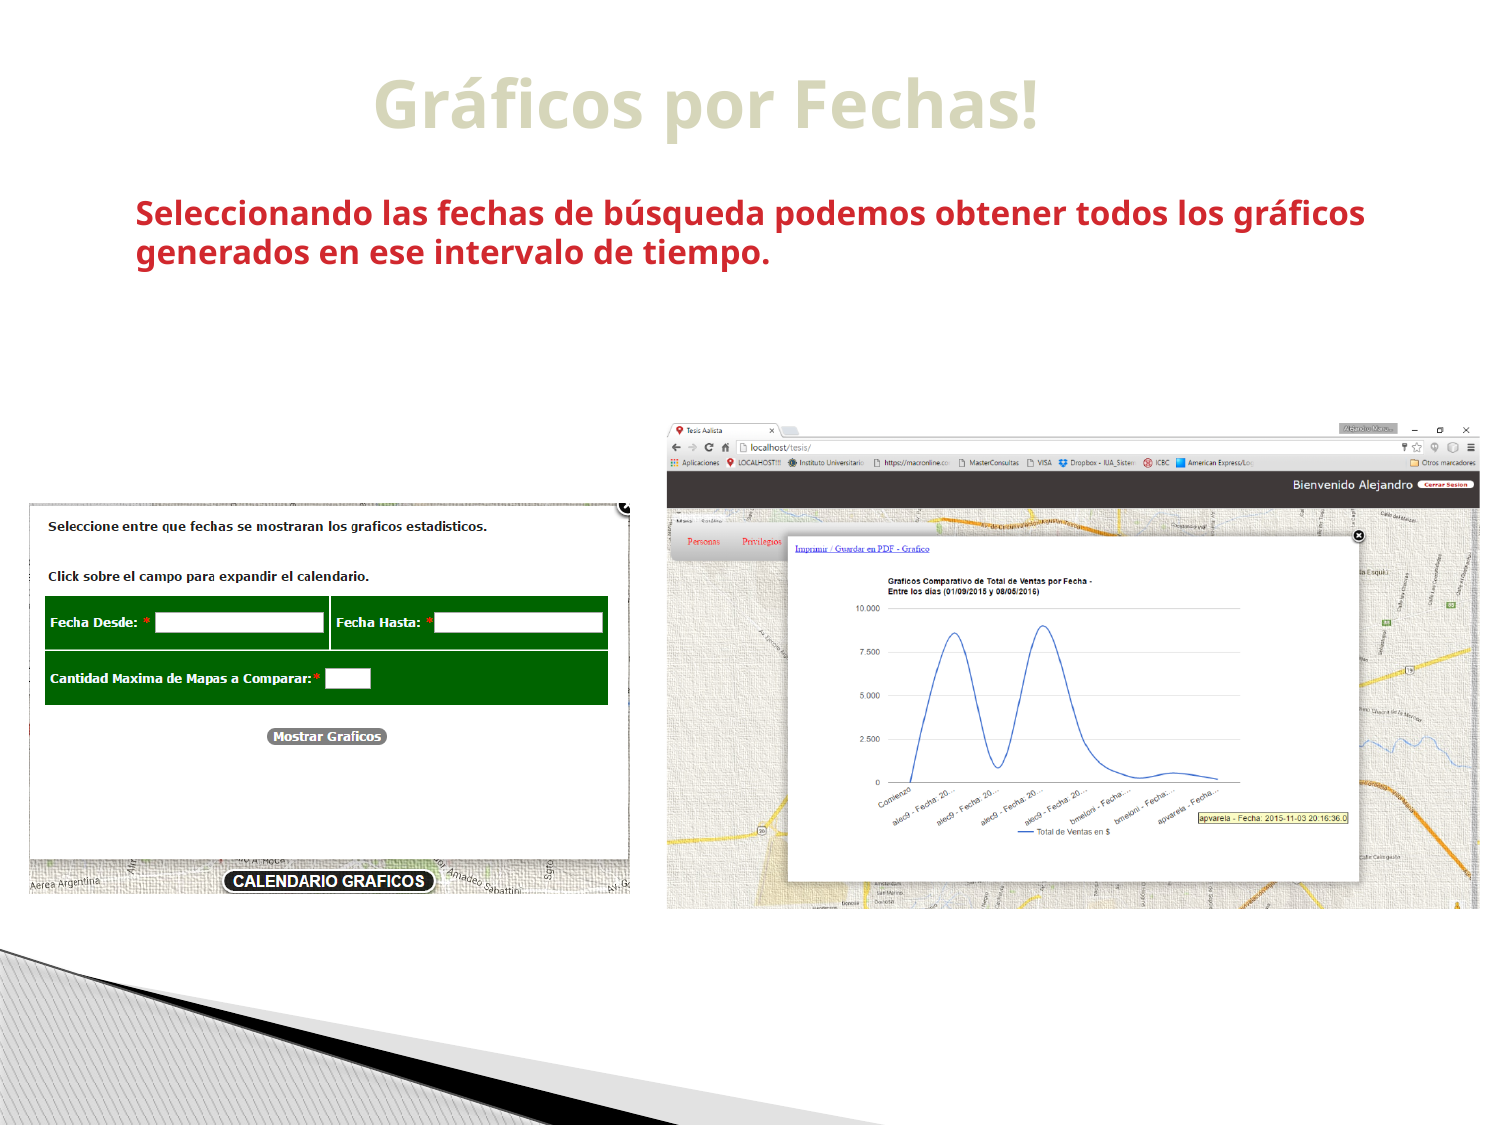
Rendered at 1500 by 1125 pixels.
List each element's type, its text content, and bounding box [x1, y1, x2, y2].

picture [666, 400, 1480, 910]
text_box Gráficos por Fechas! [357, 54, 1056, 150]
text_box Seleccionando las fechas de búsqueda podemos obtener todos los gráficos generados en ese intervalo de tiempo. [120, 184, 1433, 397]
picture [29, 503, 630, 894]
